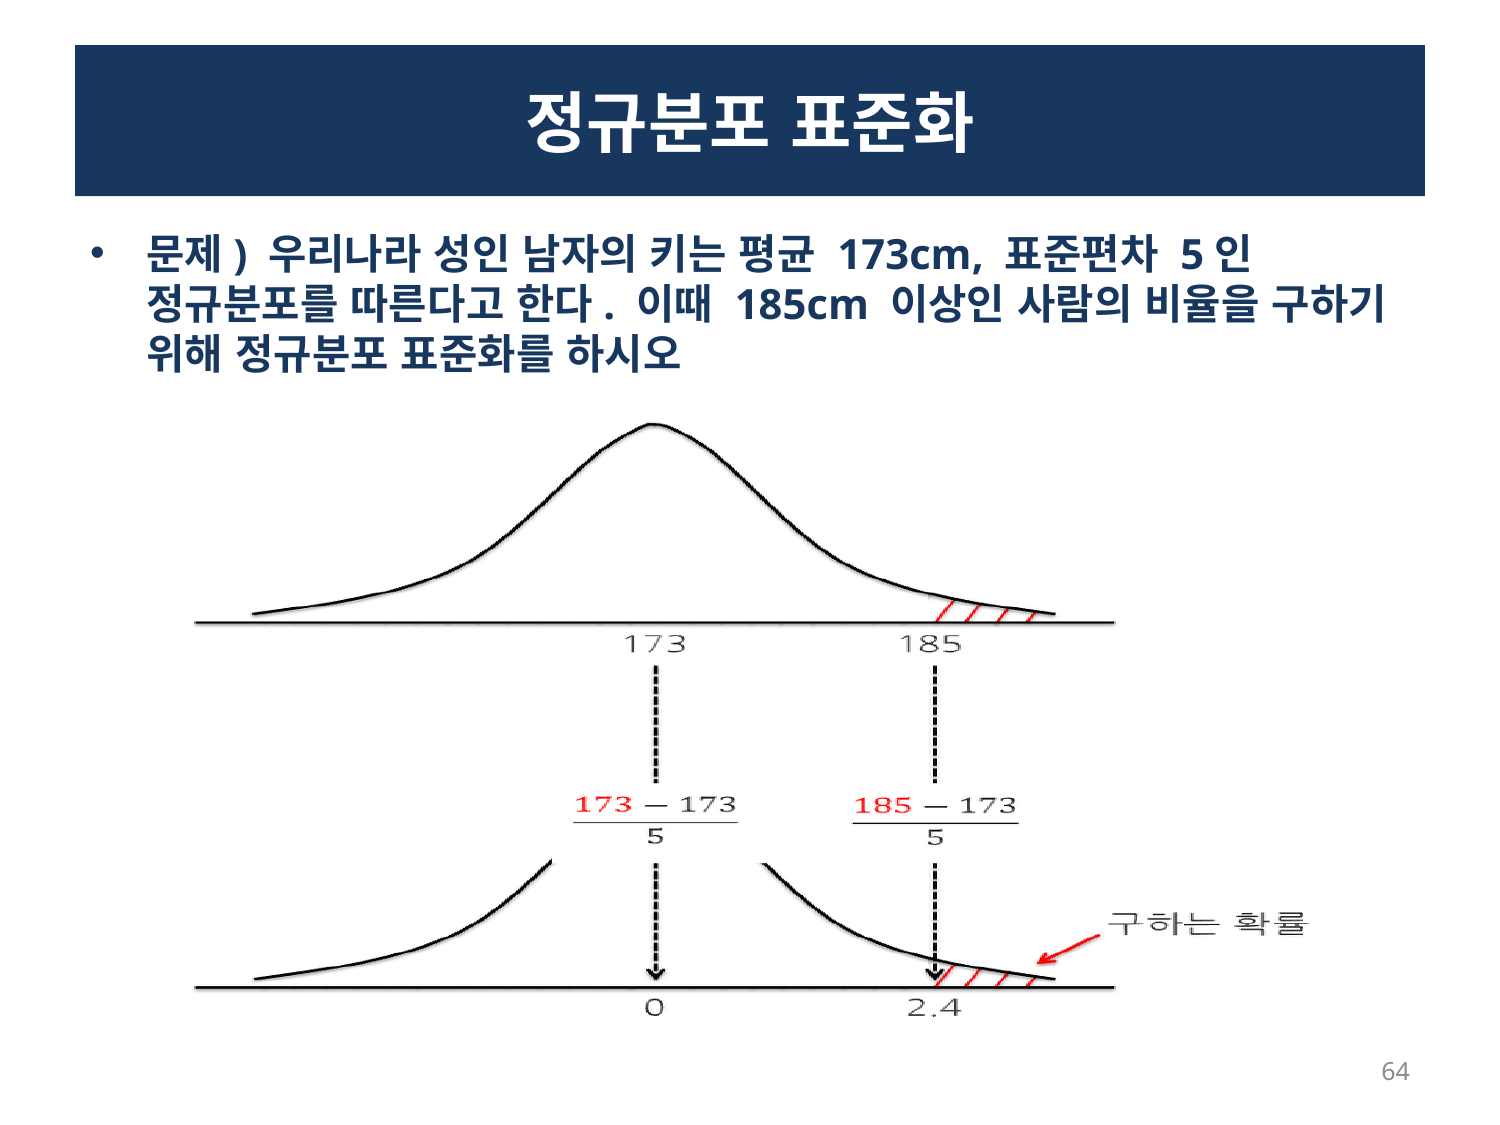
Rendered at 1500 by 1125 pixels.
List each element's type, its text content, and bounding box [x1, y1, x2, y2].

list 문제) 우리나라 성인 남자의 키는 평균 173cm, 표준편차 5인 정규분포를 따른다고 한다. 이때 185cm 이상인 사람의 비율을 구하기 위해 정규분포 표준화를 하시오 [75, 219, 1425, 1005]
picture [179, 420, 1321, 1024]
slide_number 64 [1074, 1042, 1425, 1103]
title 정규분포 표준화 [75, 45, 1425, 197]
